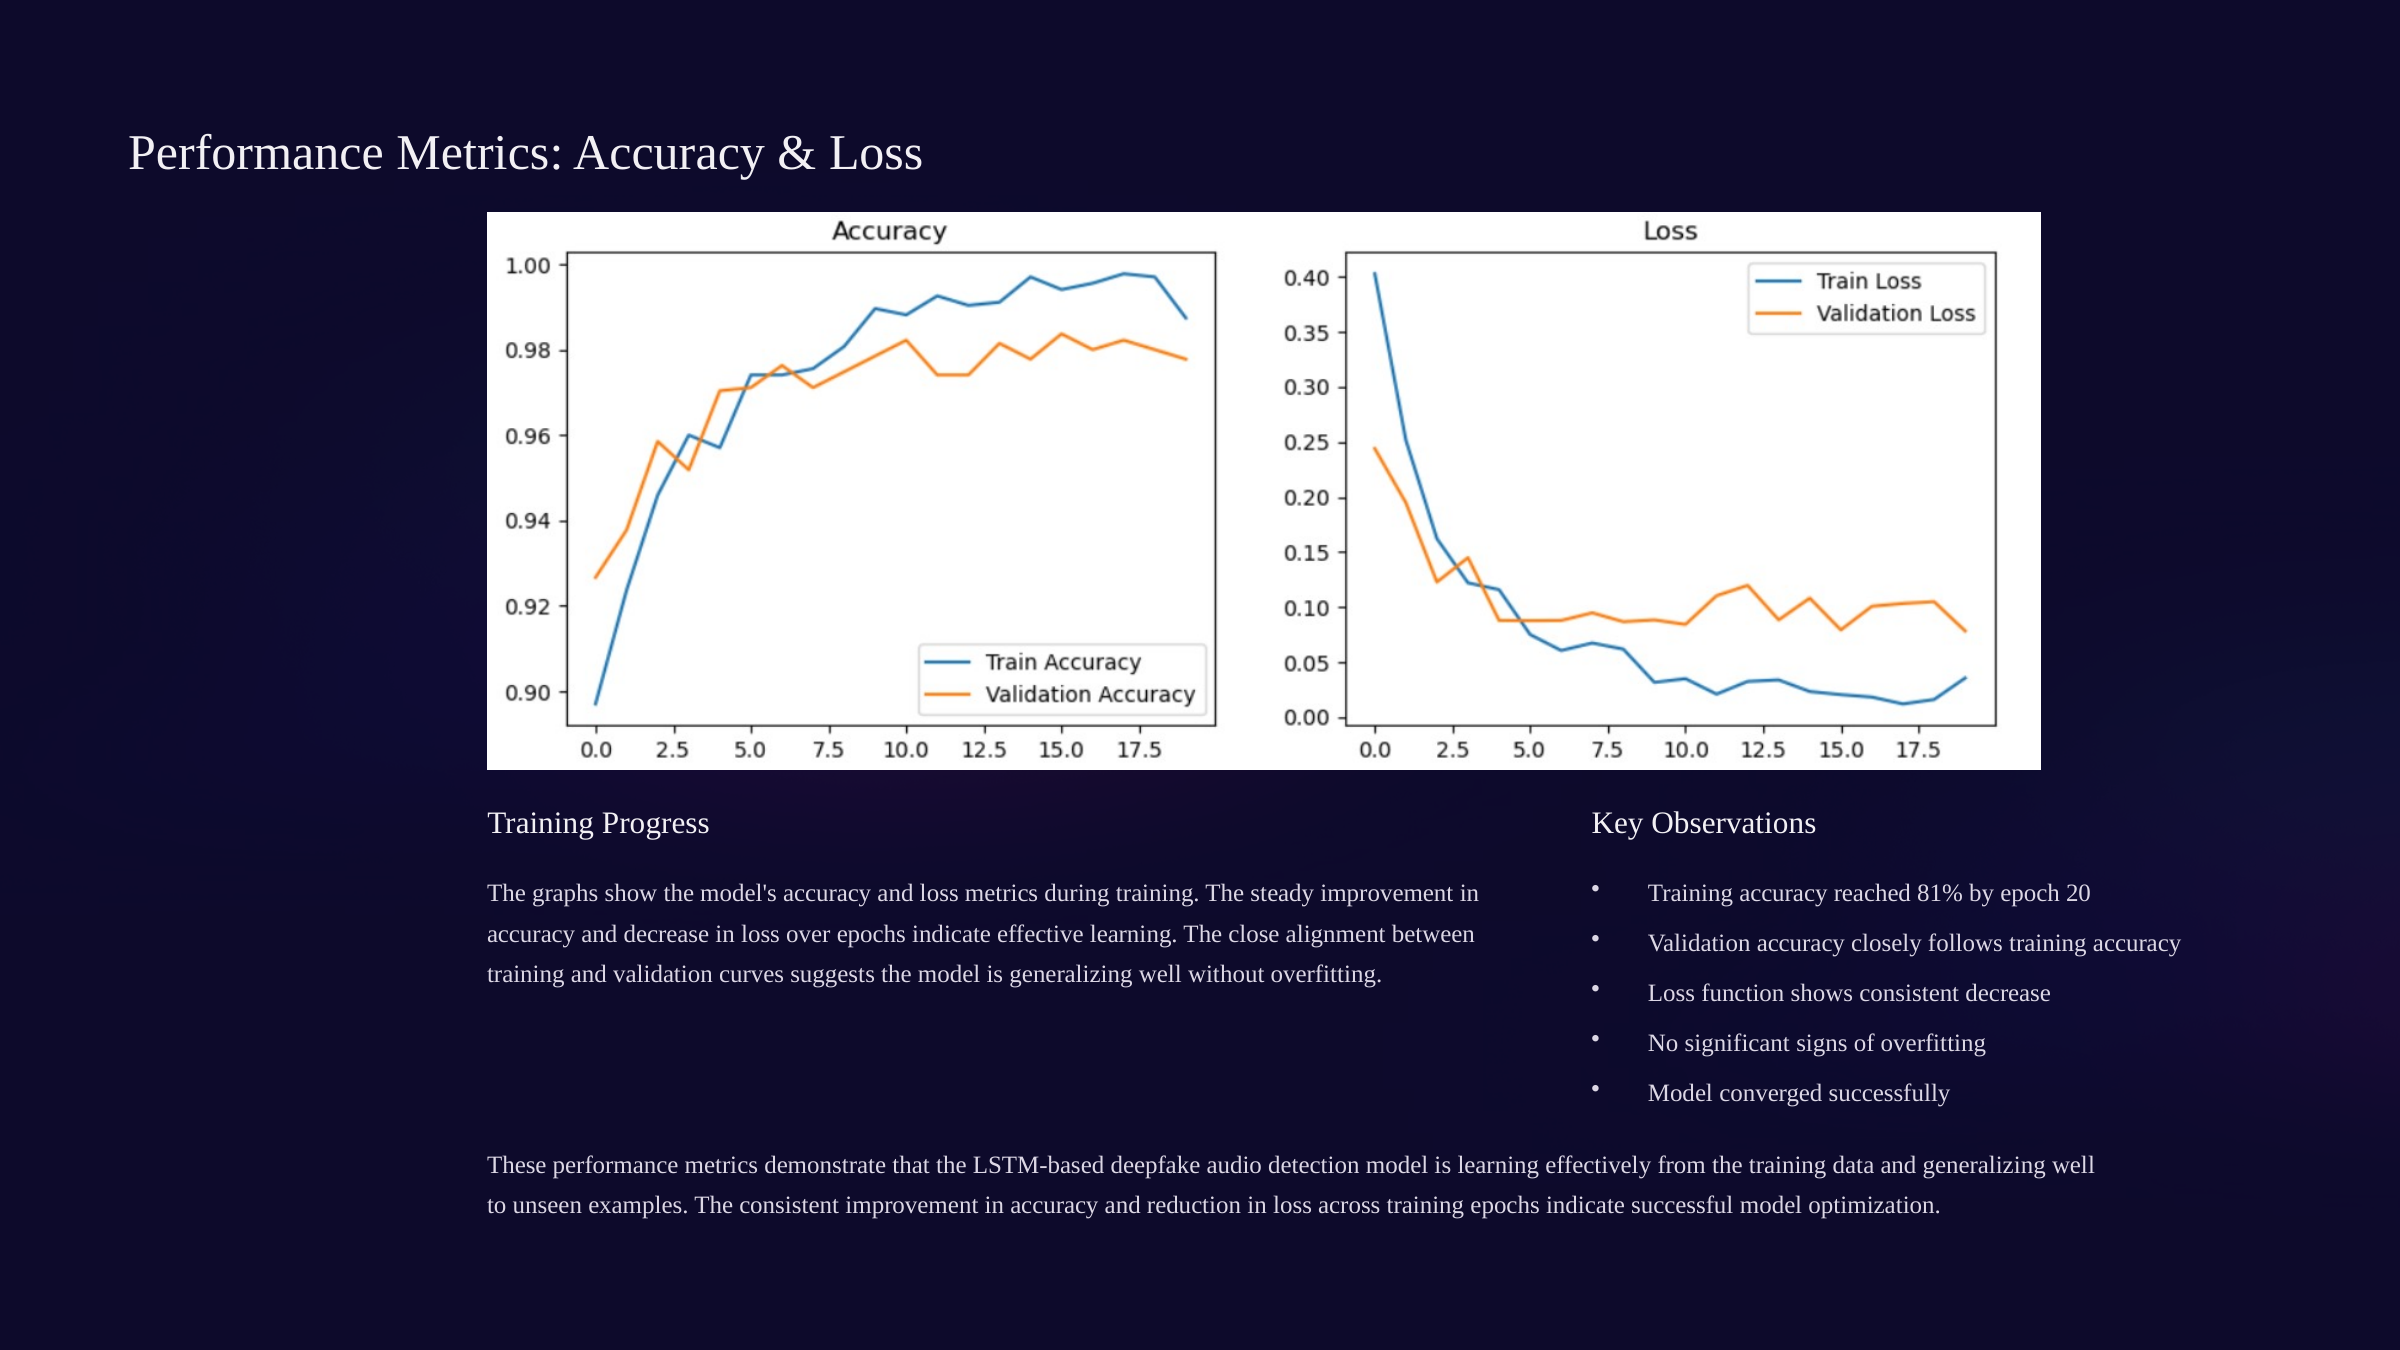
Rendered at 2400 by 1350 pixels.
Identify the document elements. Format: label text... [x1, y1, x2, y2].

picture [487, 212, 2041, 771]
text_box These performance metrics demonstrate that the LSTM-based deepfake audio detection model is learning effectively from the training data and generalizing well to unseen examples. The consistent improvement in accuracy and reduction in loss across training epochs indicate successful model optimization. [487, 1137, 2104, 1299]
text_box Key Observations [1591, 800, 1912, 841]
text_box Performance Metrics: Accuracy & Loss [128, 100, 1338, 181]
text_box Training accuracy reached 81% by epoch 20 [1591, 865, 2400, 907]
text_box Training Progress [487, 800, 808, 841]
text_box Model converged successfully [1591, 1065, 2400, 1107]
text_box The graphs show the model's accuracy and loss metrics during training. The steady improvement in accuracy and decrease in loss over epochs indicate effective learning. The close alignment between training and validation curves suggests the model is generalizing well without overfitting. [487, 865, 1528, 1030]
text_box Loss function shows consistent decrease [1591, 965, 2400, 1007]
text_box No significant signs of overfitting [1591, 1015, 2400, 1057]
text_box Validation accuracy closely follows training accuracy [1591, 915, 2400, 957]
